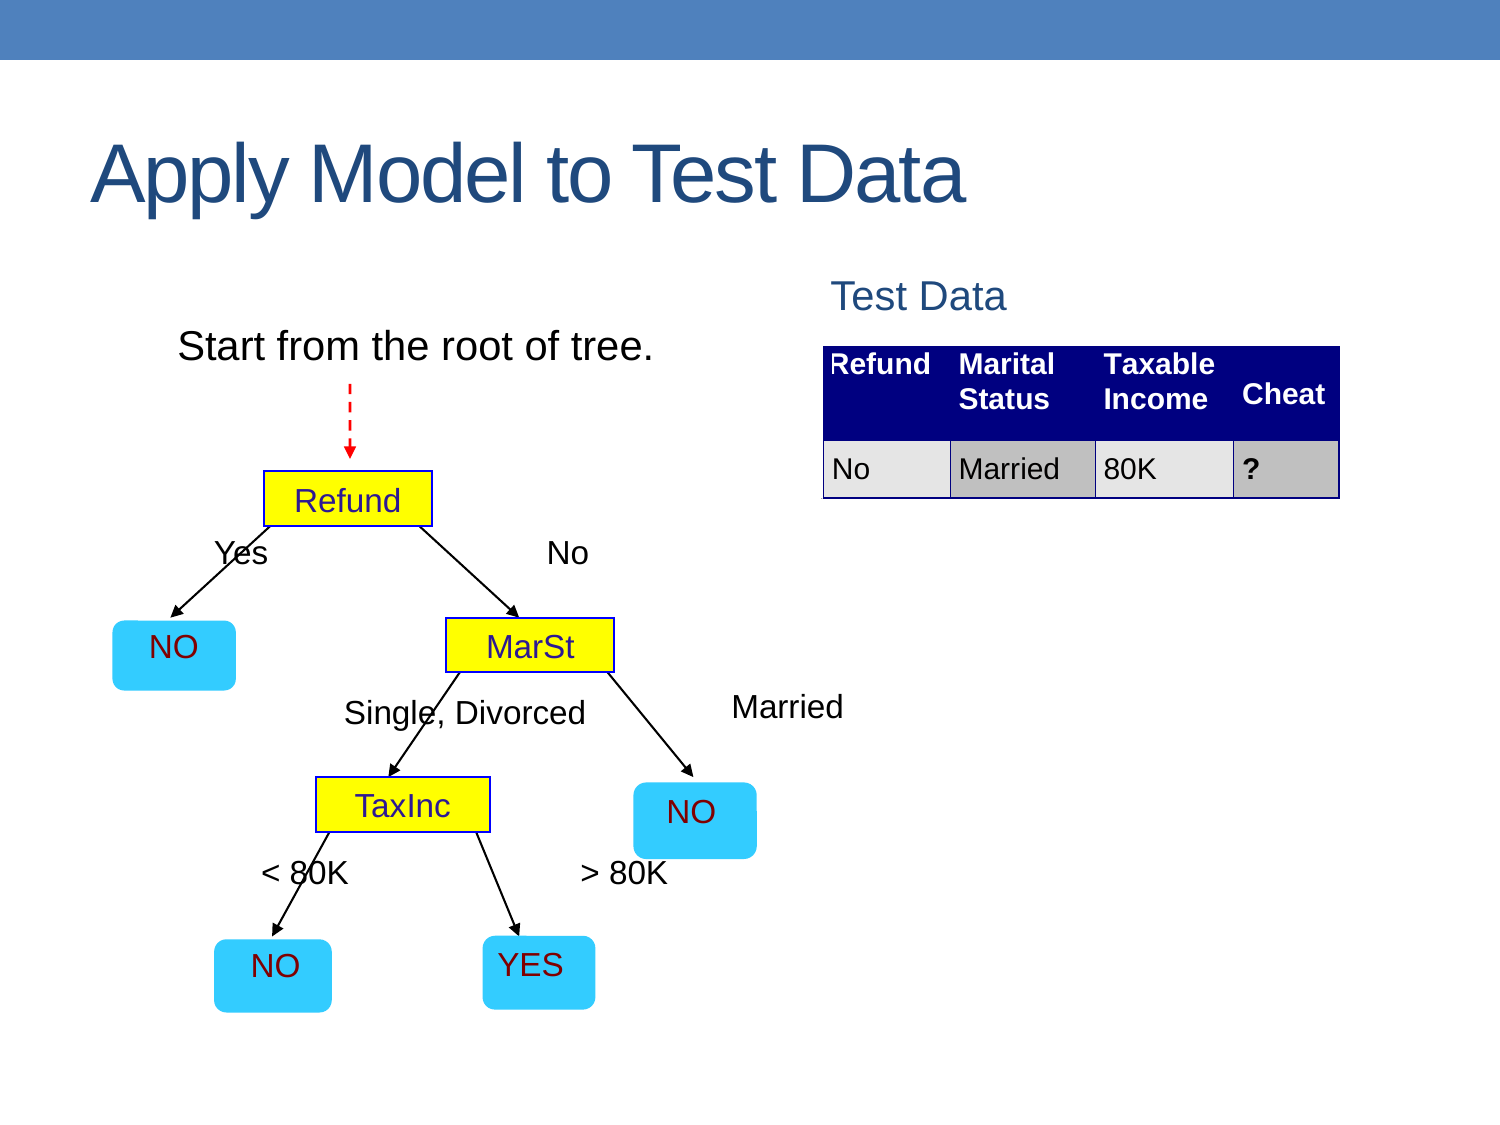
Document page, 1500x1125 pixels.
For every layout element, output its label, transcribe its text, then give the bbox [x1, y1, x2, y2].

text_box Test Data [787, 271, 1050, 327]
text_box Start from the root of tree. [162, 321, 725, 377]
title Apply Model to Test Data [75, 87, 1425, 250]
text_box [343, 439, 357, 459]
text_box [112, 471, 813, 1013]
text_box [812, 346, 1362, 533]
